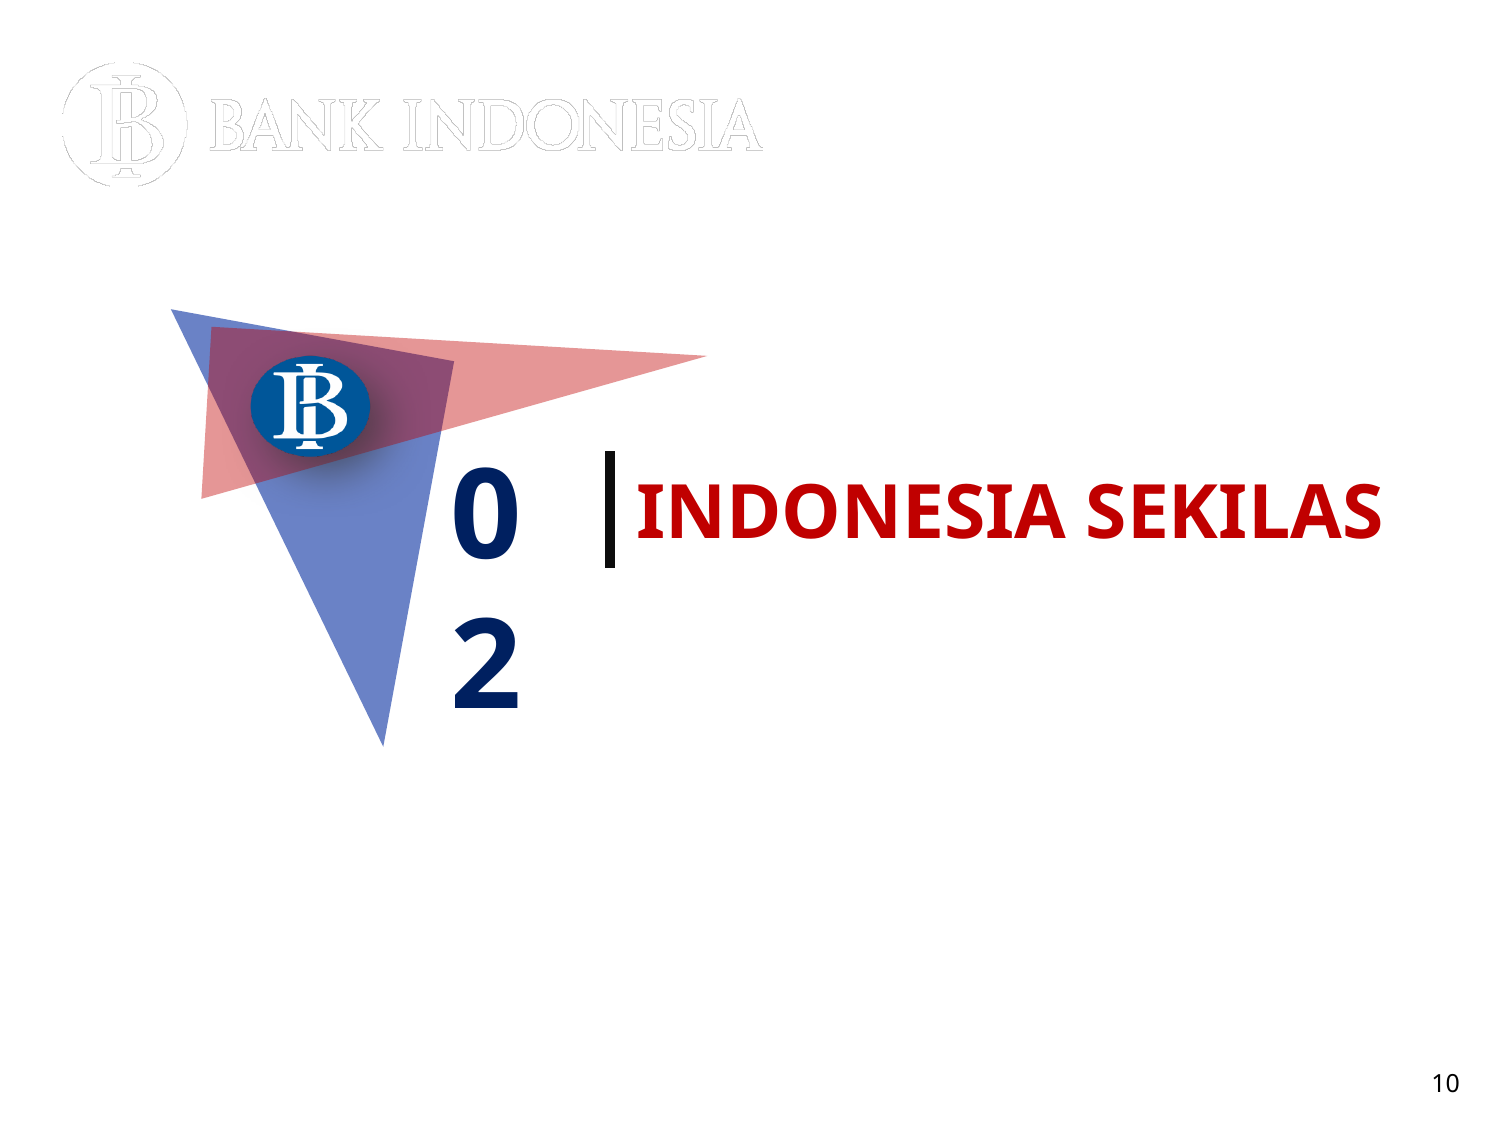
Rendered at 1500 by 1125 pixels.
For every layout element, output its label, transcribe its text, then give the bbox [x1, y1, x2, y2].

text_box INDONESIA SEKILAS [621, 456, 1438, 562]
text_box [262, 436, 435, 749]
slide_number 10 [1125, 1059, 1475, 1110]
picture [62, 62, 763, 187]
text_box [199, 324, 710, 501]
picture [247, 352, 373, 459]
text_box [168, 307, 285, 385]
text_box 02 [435, 426, 607, 742]
